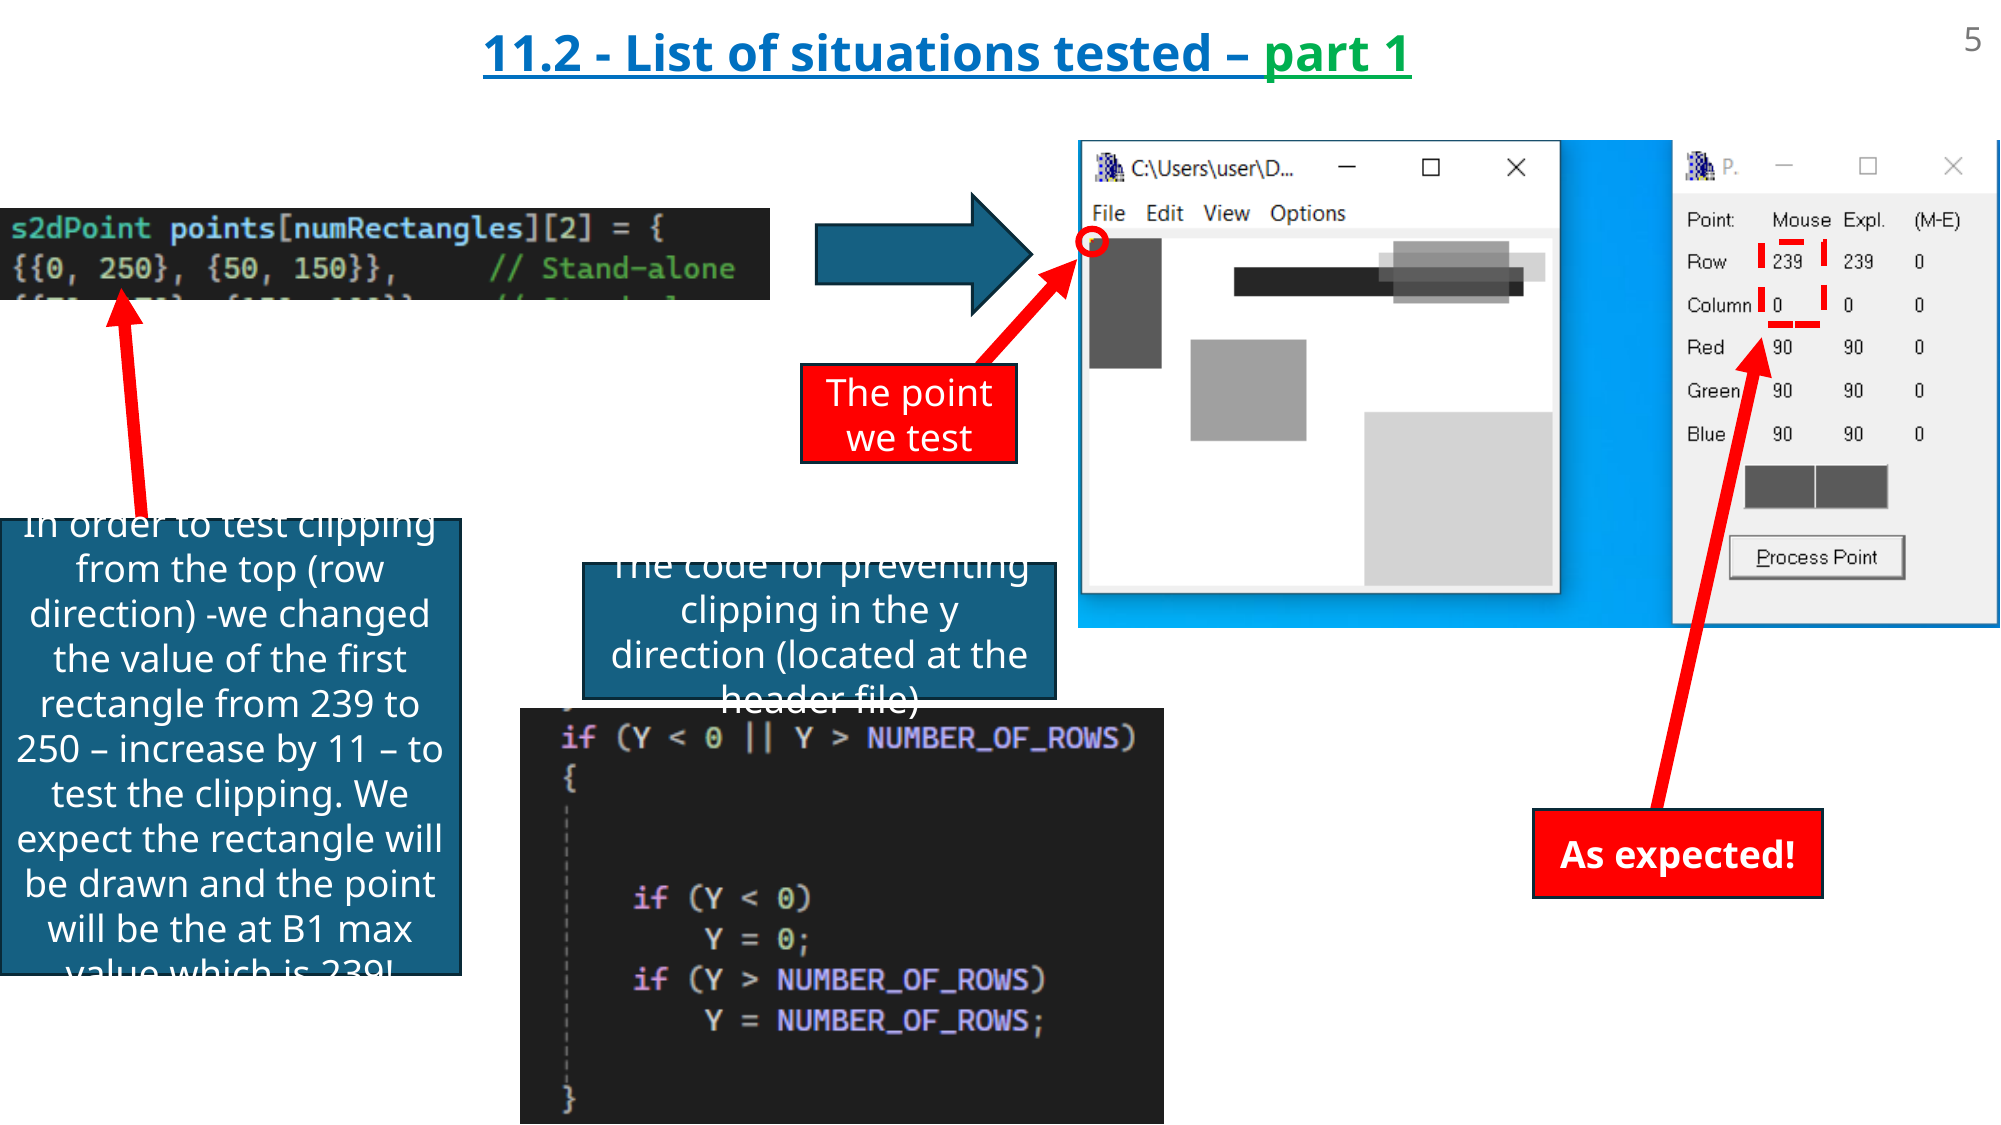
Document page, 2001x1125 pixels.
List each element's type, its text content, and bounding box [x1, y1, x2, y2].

text_box As expected! [1532, 808, 1824, 899]
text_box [979, 258, 1078, 368]
picture [1077, 139, 2000, 629]
text_box The code for preventing clipping in the y direction (located at the header file) [582, 562, 1057, 700]
picture [519, 707, 1164, 1124]
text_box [1655, 336, 1763, 811]
text_box The point we test [800, 363, 1018, 464]
text_box In order to test clipping from the top (row direction) -we changed the value of the first rectangle from 239 to 250 – increase by 11 – to test the clipping. We expect the rectangle will be drawn and the point will be the at B1 max value which is 239! [0, 518, 462, 976]
text_box 5 [1948, 10, 2000, 71]
text_box [814, 191, 1034, 318]
picture [0, 208, 770, 301]
text_box 11.2 - List of situations tested – part 1 [351, 10, 1543, 101]
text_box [120, 287, 143, 520]
